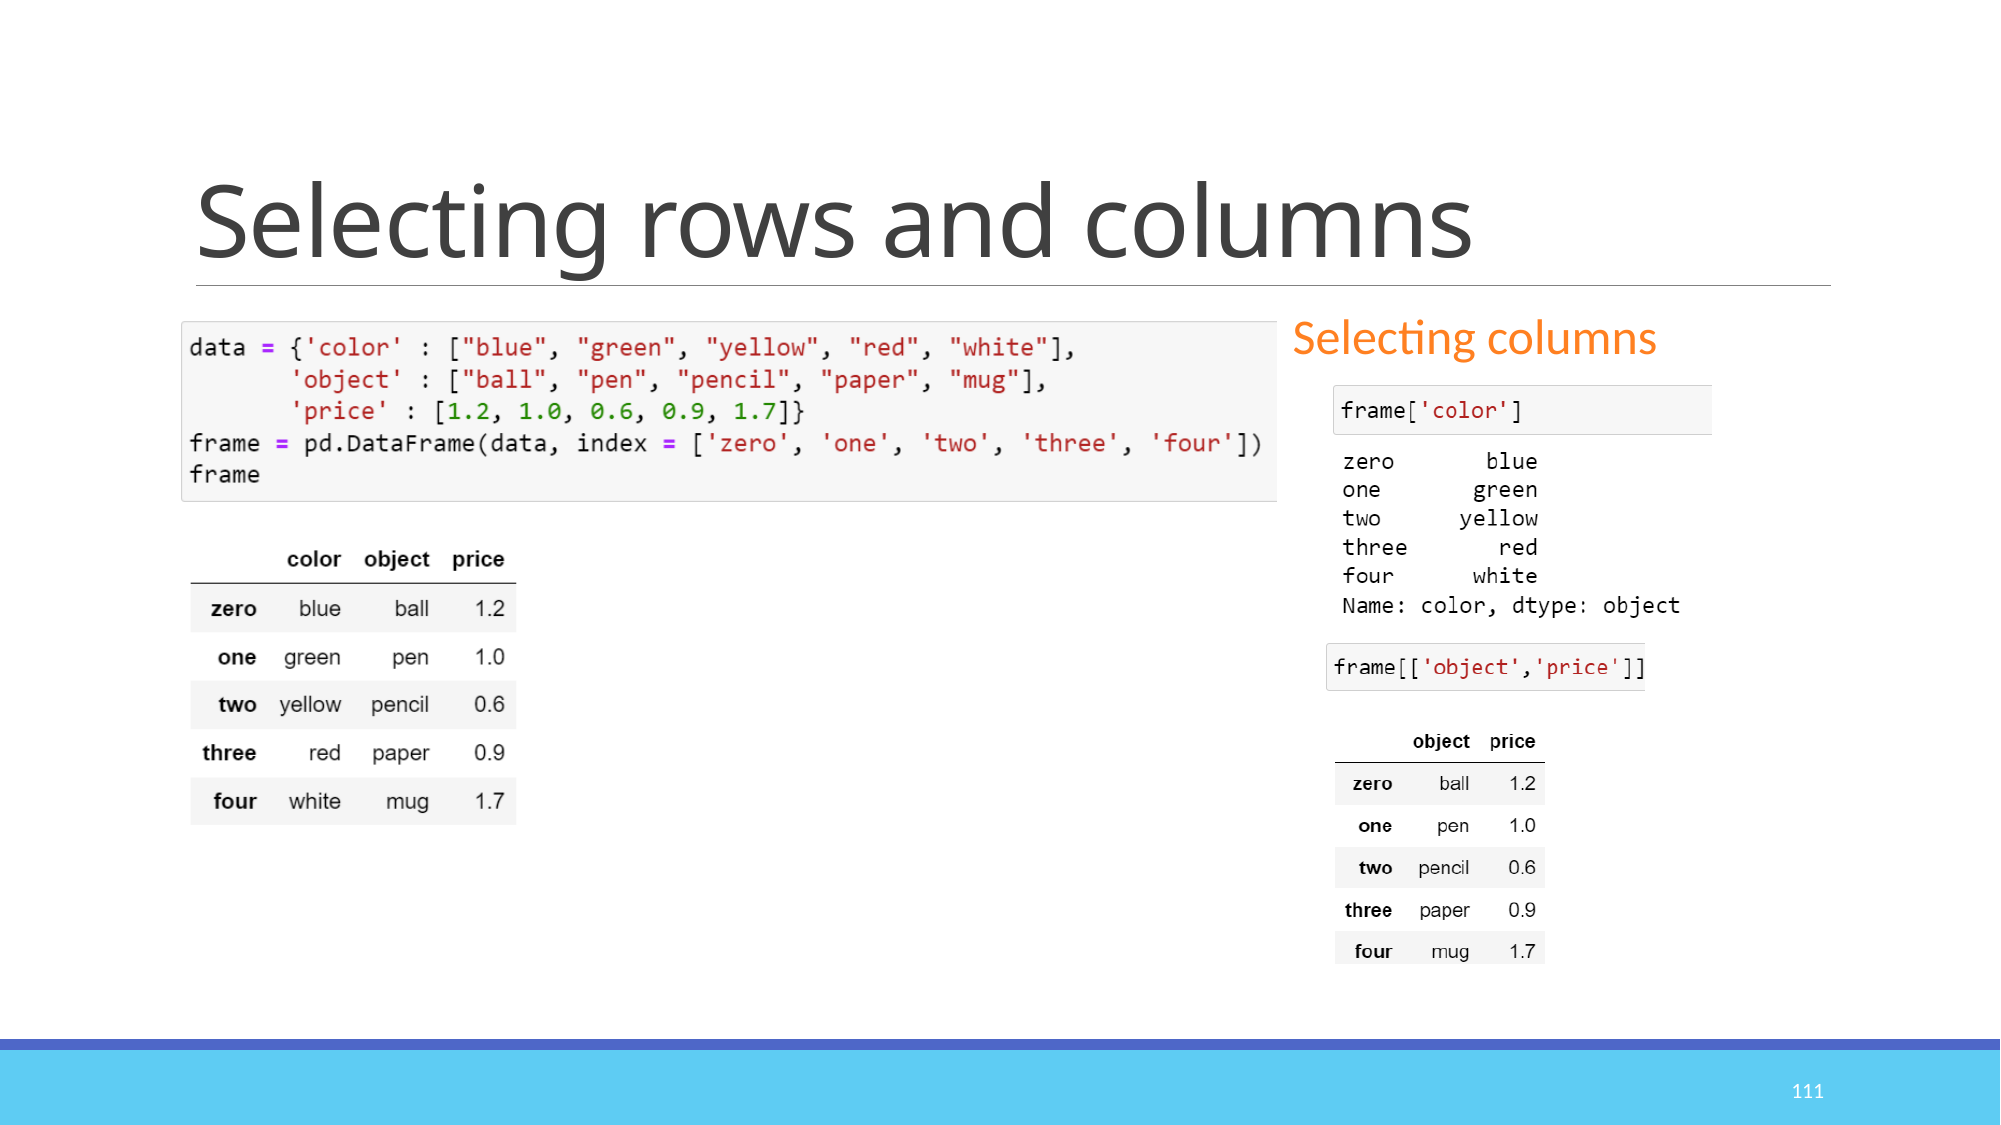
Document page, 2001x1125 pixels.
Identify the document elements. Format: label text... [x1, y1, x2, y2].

picture [1324, 377, 1713, 626]
list Selecting columns [1292, 303, 1840, 964]
title Selecting rows and columns [180, 47, 1830, 285]
slide_number 111 [1624, 1059, 1840, 1120]
picture [179, 319, 1278, 841]
picture [1324, 643, 1645, 965]
